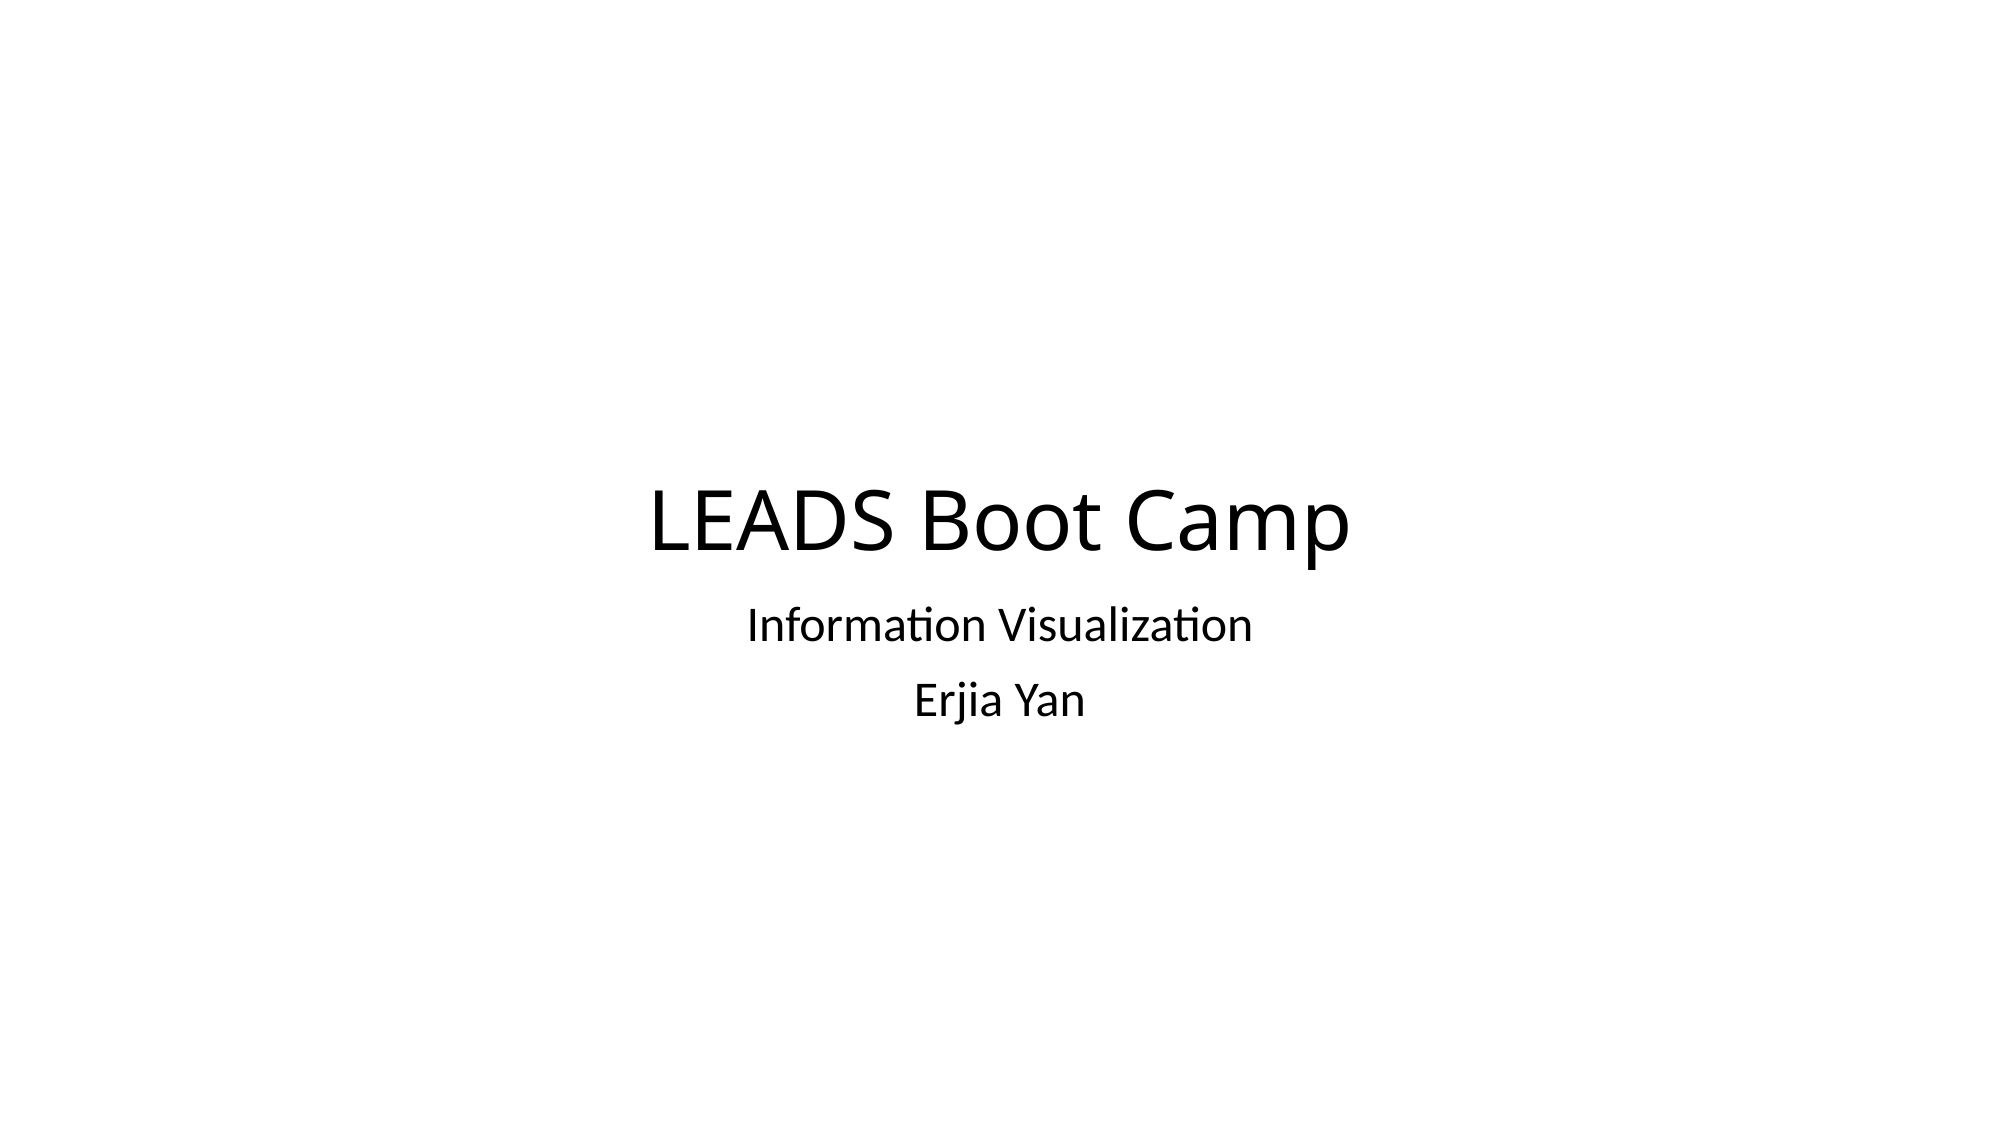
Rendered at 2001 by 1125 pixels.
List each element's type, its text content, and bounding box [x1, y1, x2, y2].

subtitle Information Visualization Erjia Yan [249, 590, 1750, 863]
title LEADS Boot Camp [249, 184, 1750, 576]
